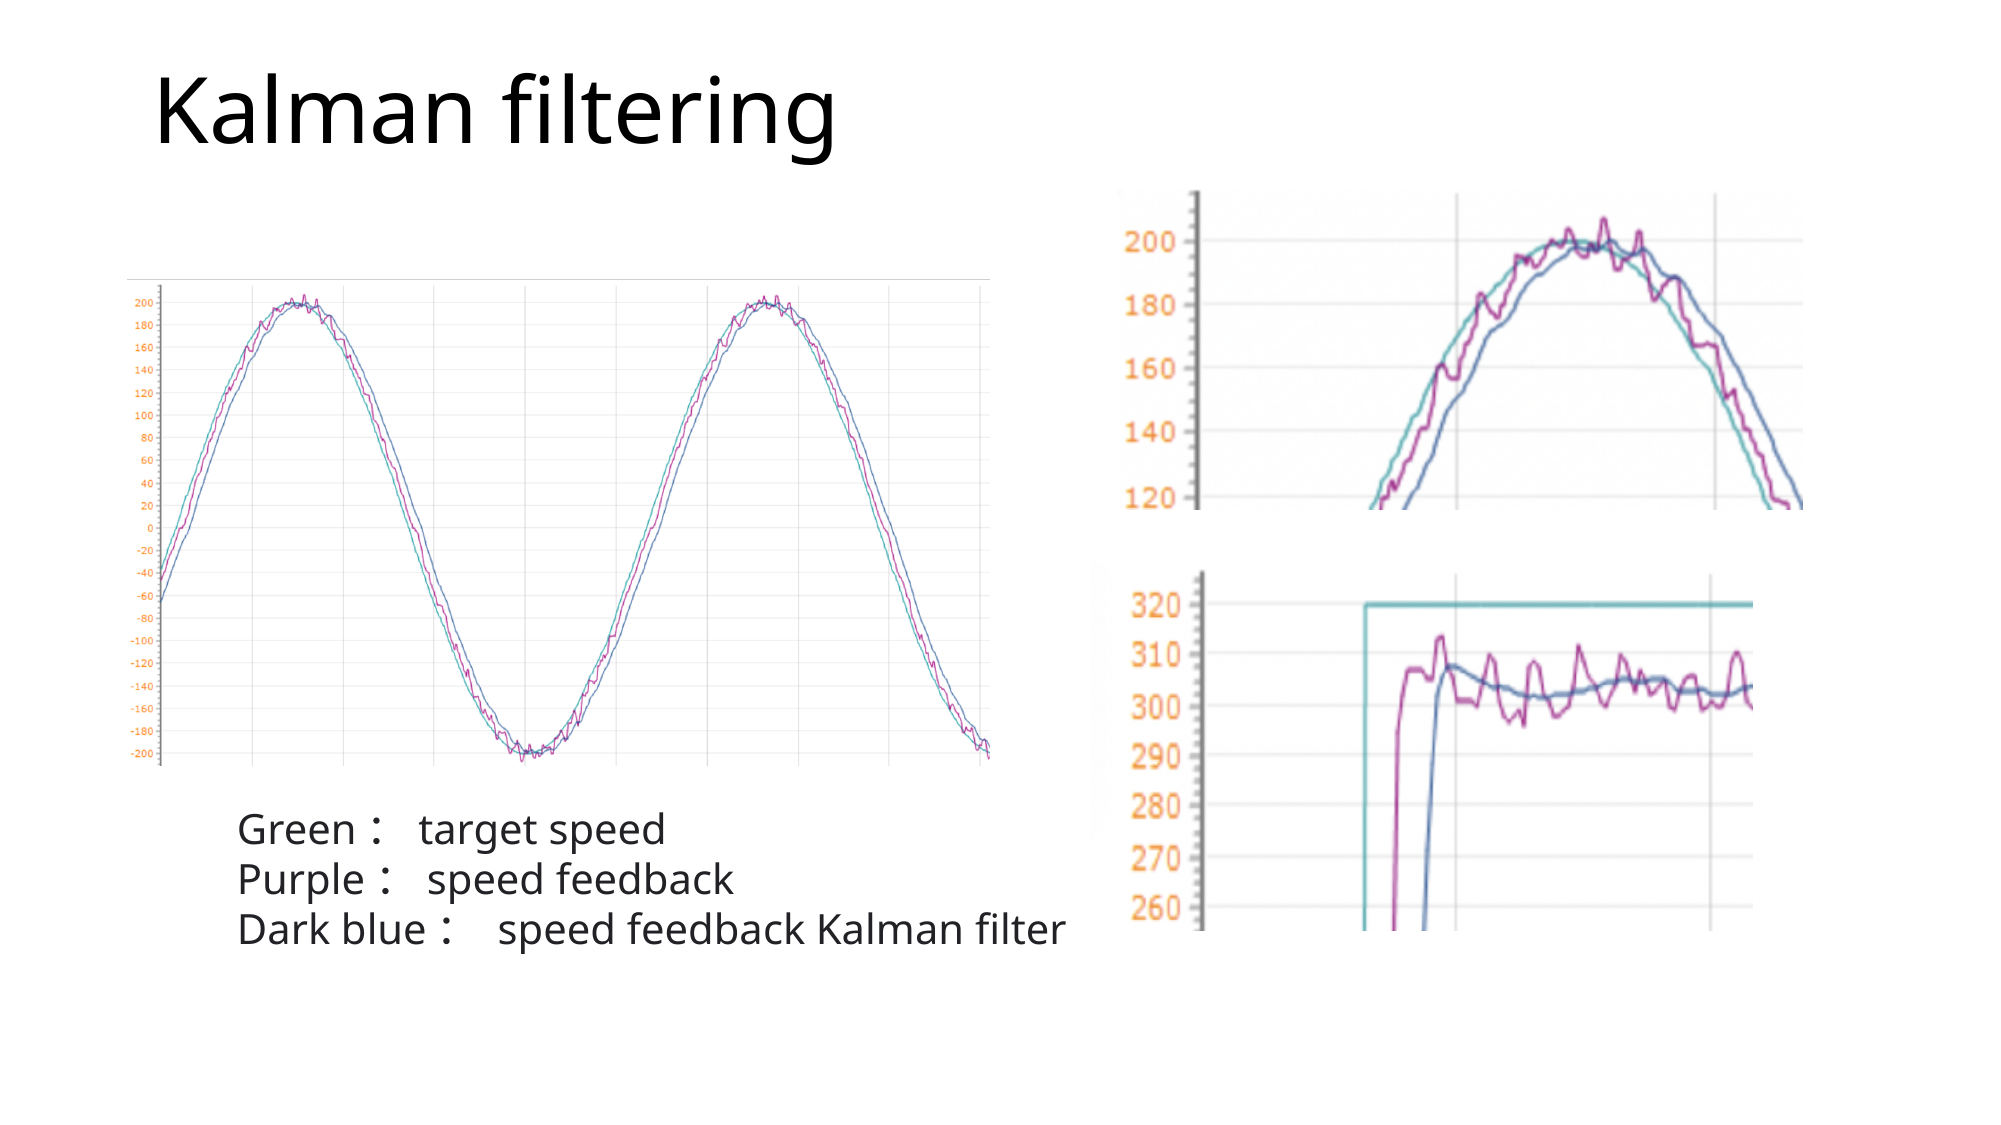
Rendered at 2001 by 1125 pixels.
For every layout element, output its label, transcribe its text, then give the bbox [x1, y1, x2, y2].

picture [127, 279, 990, 766]
title Kalman filtering [137, 59, 1863, 278]
text_box Green：target speed Purple：speed feedback Dark blue： speed feedback Kalman filter [222, 795, 1082, 961]
picture [1091, 562, 1753, 931]
picture [1117, 189, 1803, 510]
